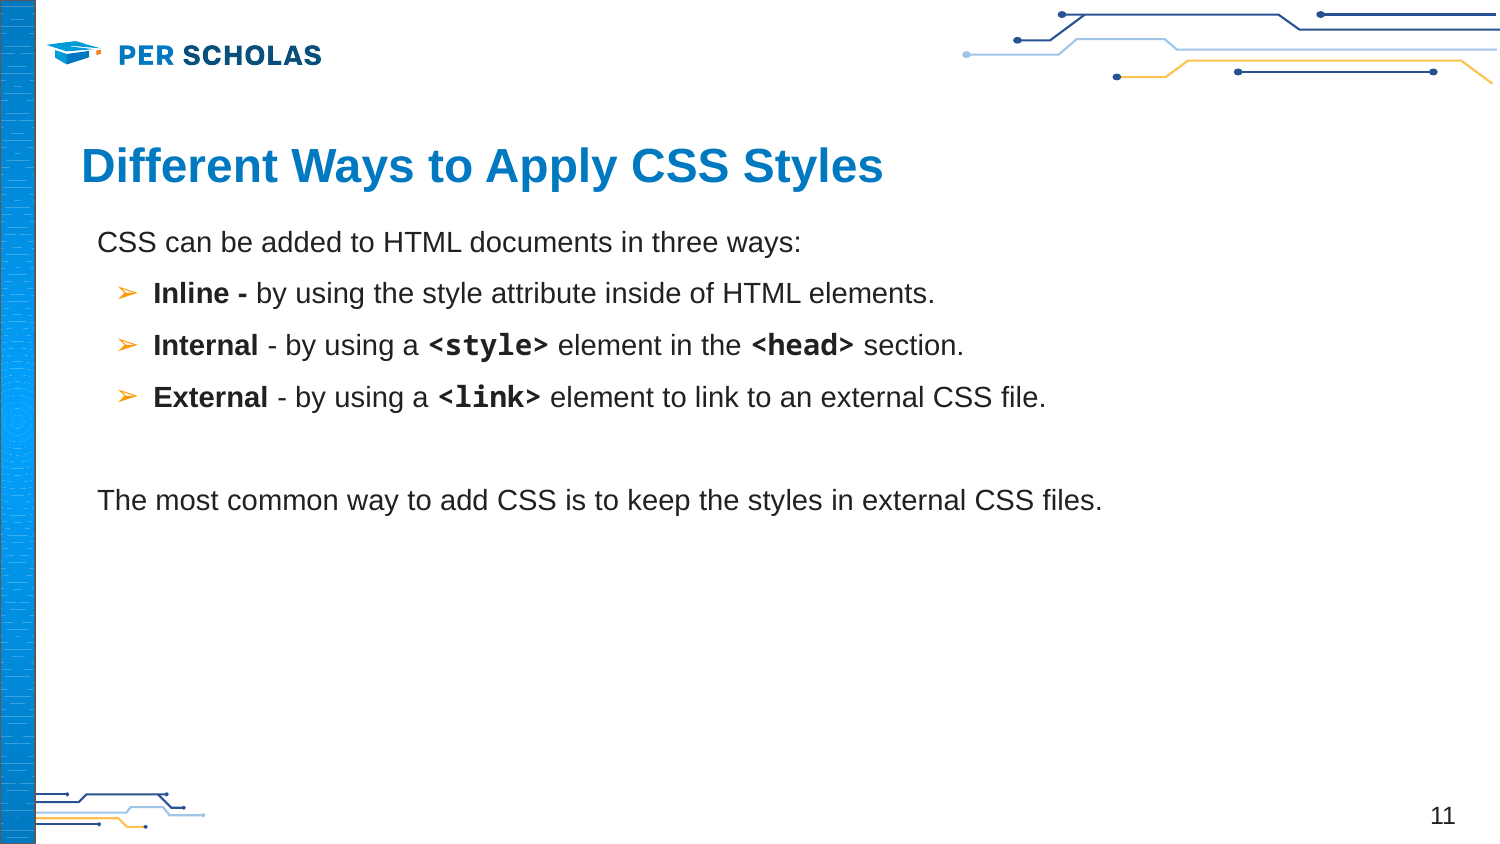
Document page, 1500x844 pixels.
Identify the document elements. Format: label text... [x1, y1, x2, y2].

list CSS can be added to HTML documents in three ways: Inline - by using the style attribute inside of HTML elements. Internal - by using a <style> element in the <head> section. External - by using a <link> element to link to an external CSS file. The most common way to add CSS is to keep the styles in external CSS files. [85, 211, 1429, 769]
slide_number ‹#› [1395, 768, 1491, 836]
picture [36, 17, 339, 83]
title Different Ways to Apply CSS Styles [69, 119, 1402, 207]
